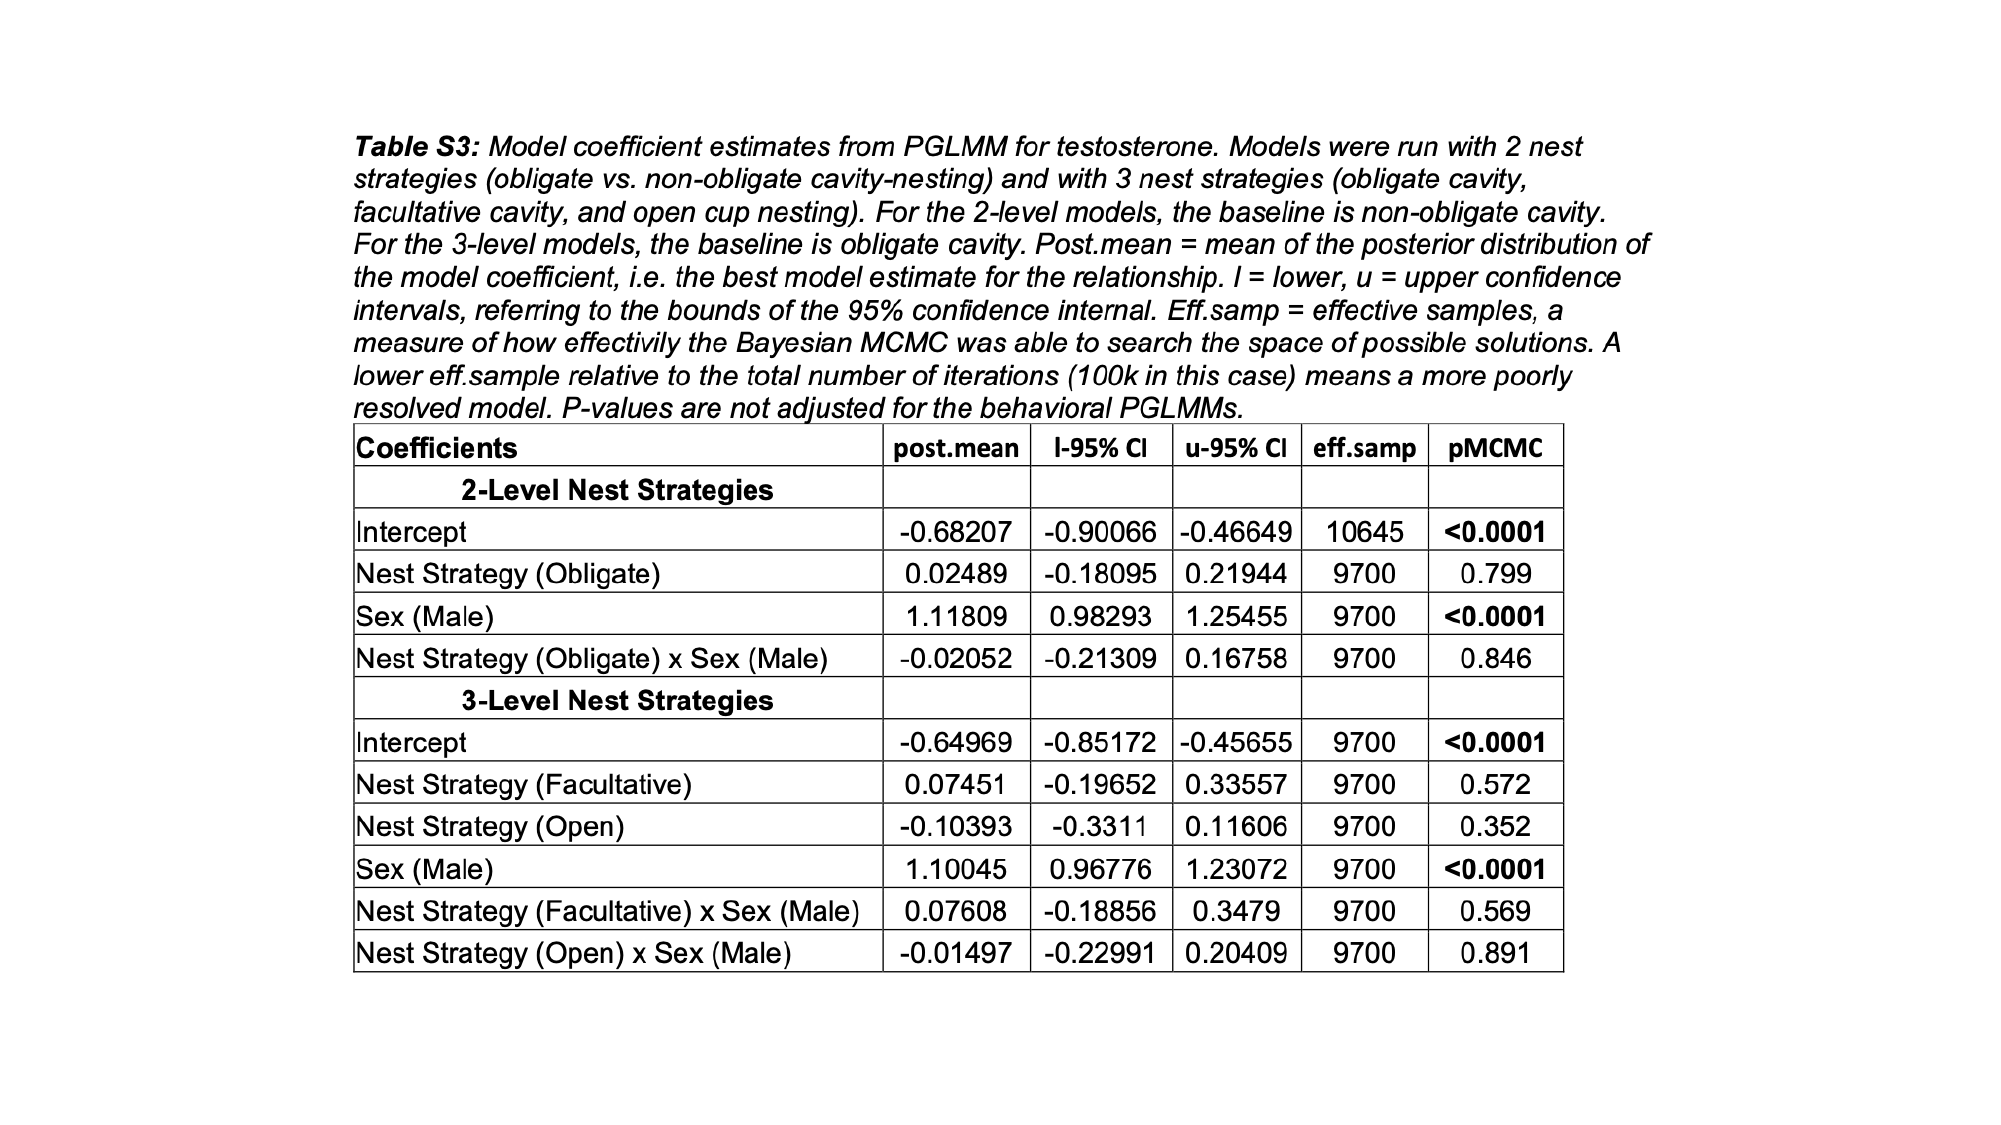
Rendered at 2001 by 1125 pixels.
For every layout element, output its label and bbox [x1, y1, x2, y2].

picture [322, 104, 1678, 1020]
